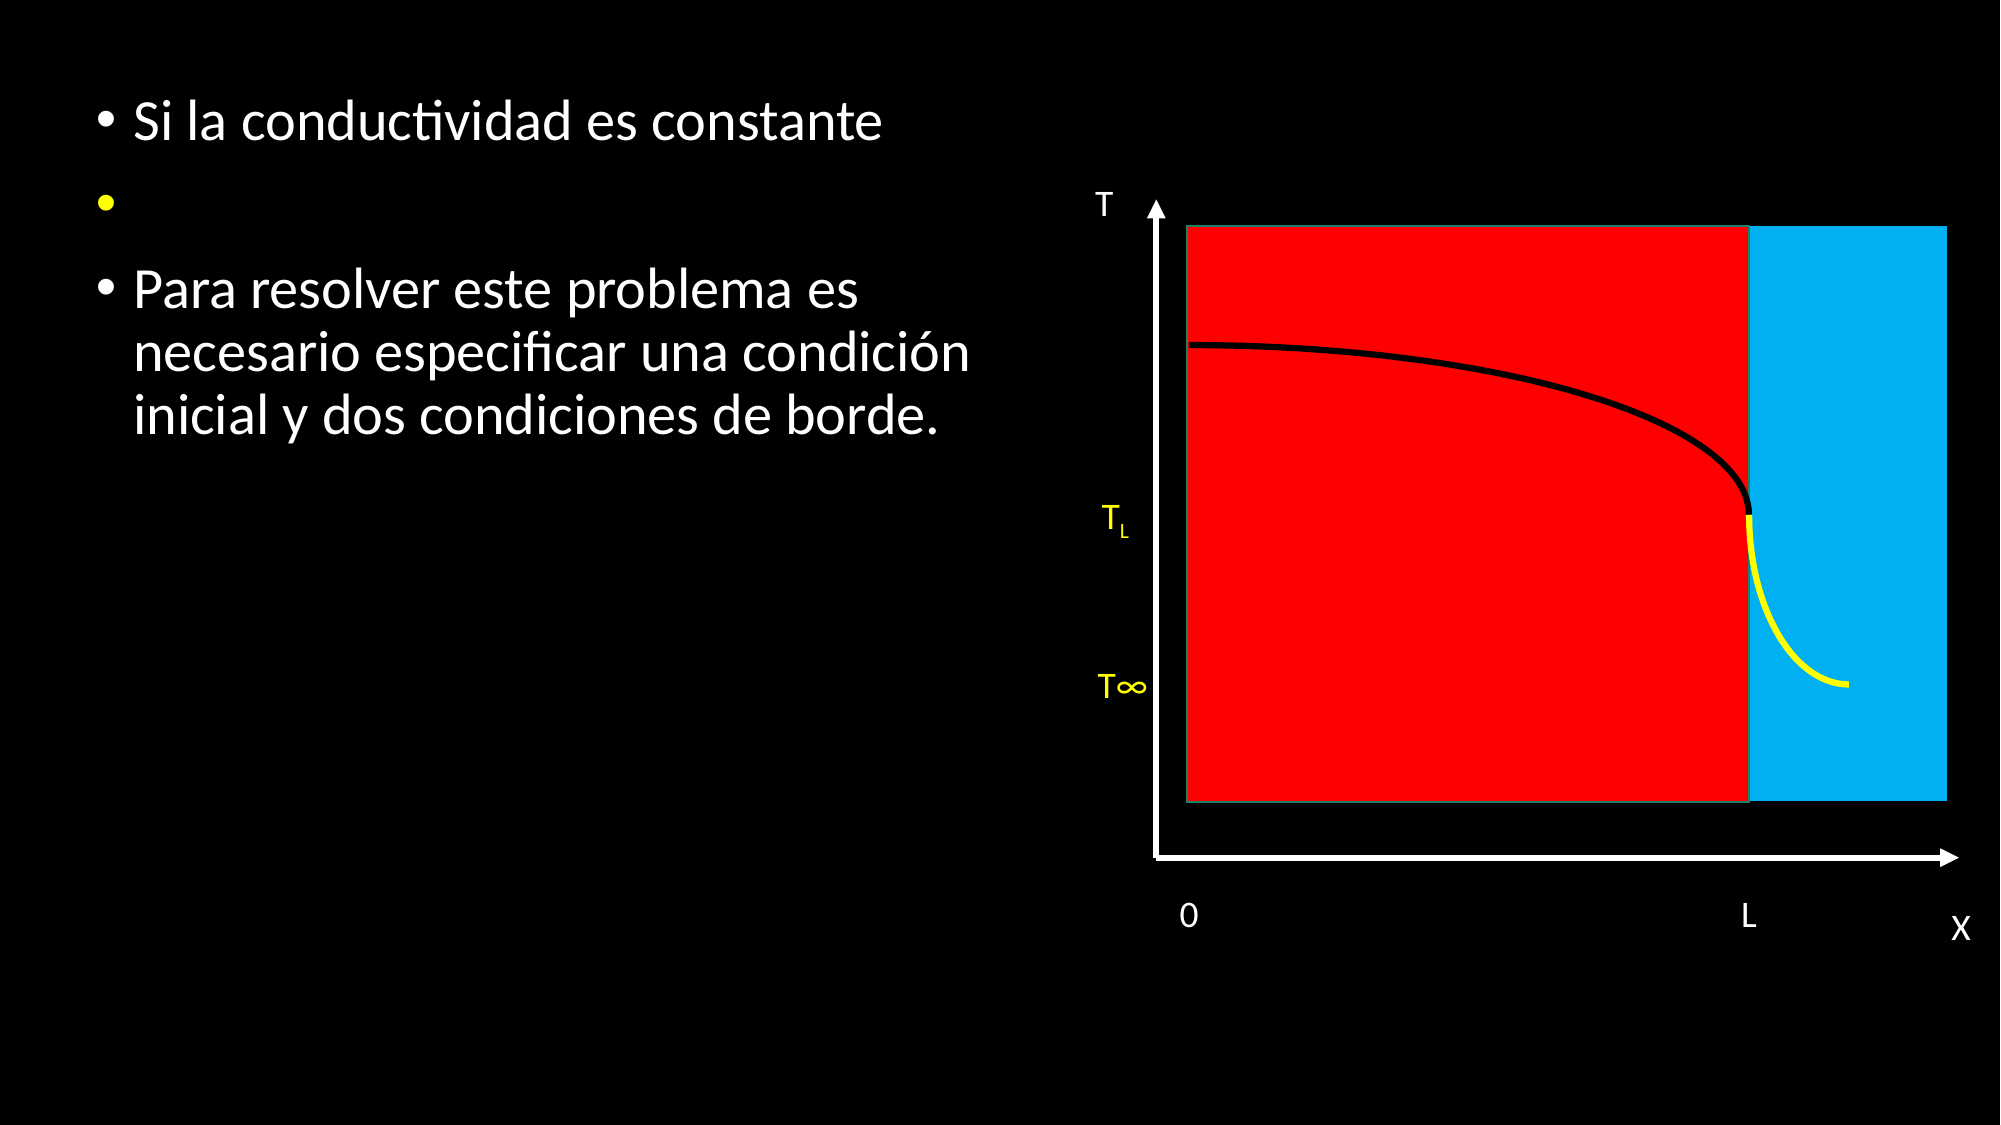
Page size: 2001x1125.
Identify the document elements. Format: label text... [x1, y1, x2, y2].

text_box 0 [1152, 882, 1226, 943]
text_box [1186, 225, 1750, 803]
text_box TL [1074, 484, 1156, 551]
text_box T [1067, 171, 1141, 232]
text_box X [1924, 895, 1999, 956]
text_box T∞ [1157, 654, 1164, 714]
text_box [1185, 223, 1950, 804]
text_box L [1712, 882, 1786, 943]
text_box T∞ [1081, 654, 1156, 714]
text_box [1748, 514, 1849, 685]
text_box [1188, 344, 1750, 515]
